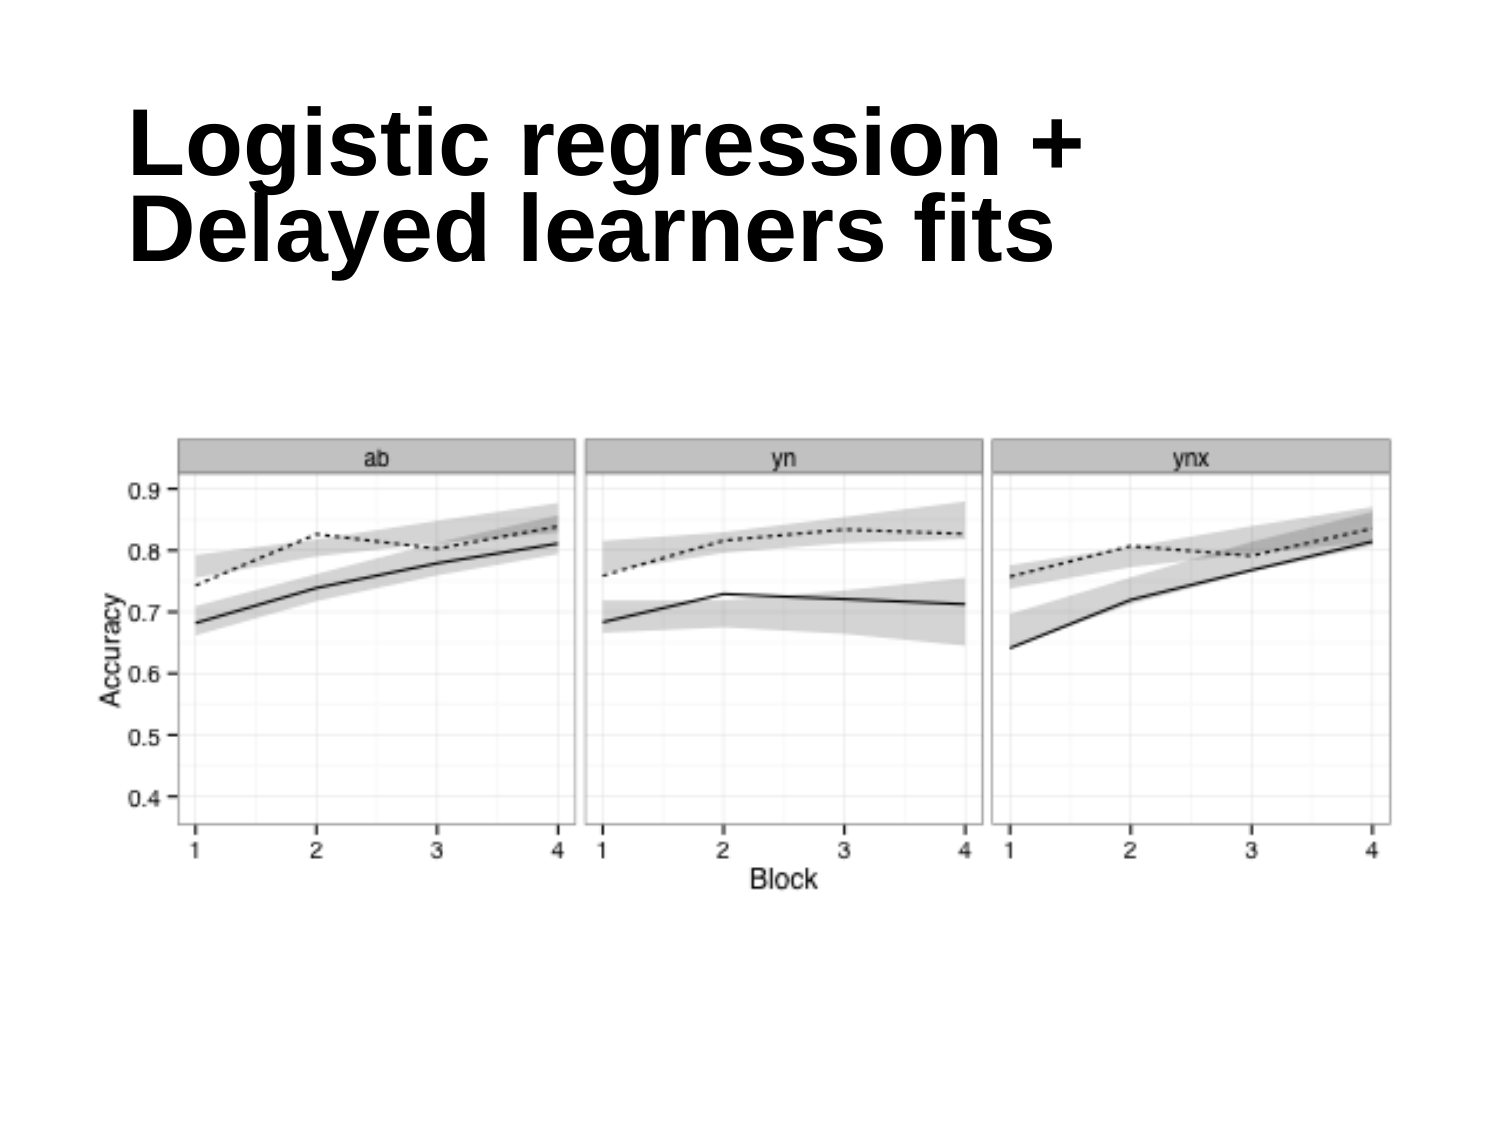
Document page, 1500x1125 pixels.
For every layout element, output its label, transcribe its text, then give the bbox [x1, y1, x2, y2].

title Logistic regression + Delayed learners fits [112, 99, 1388, 288]
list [74, 406, 1426, 914]
